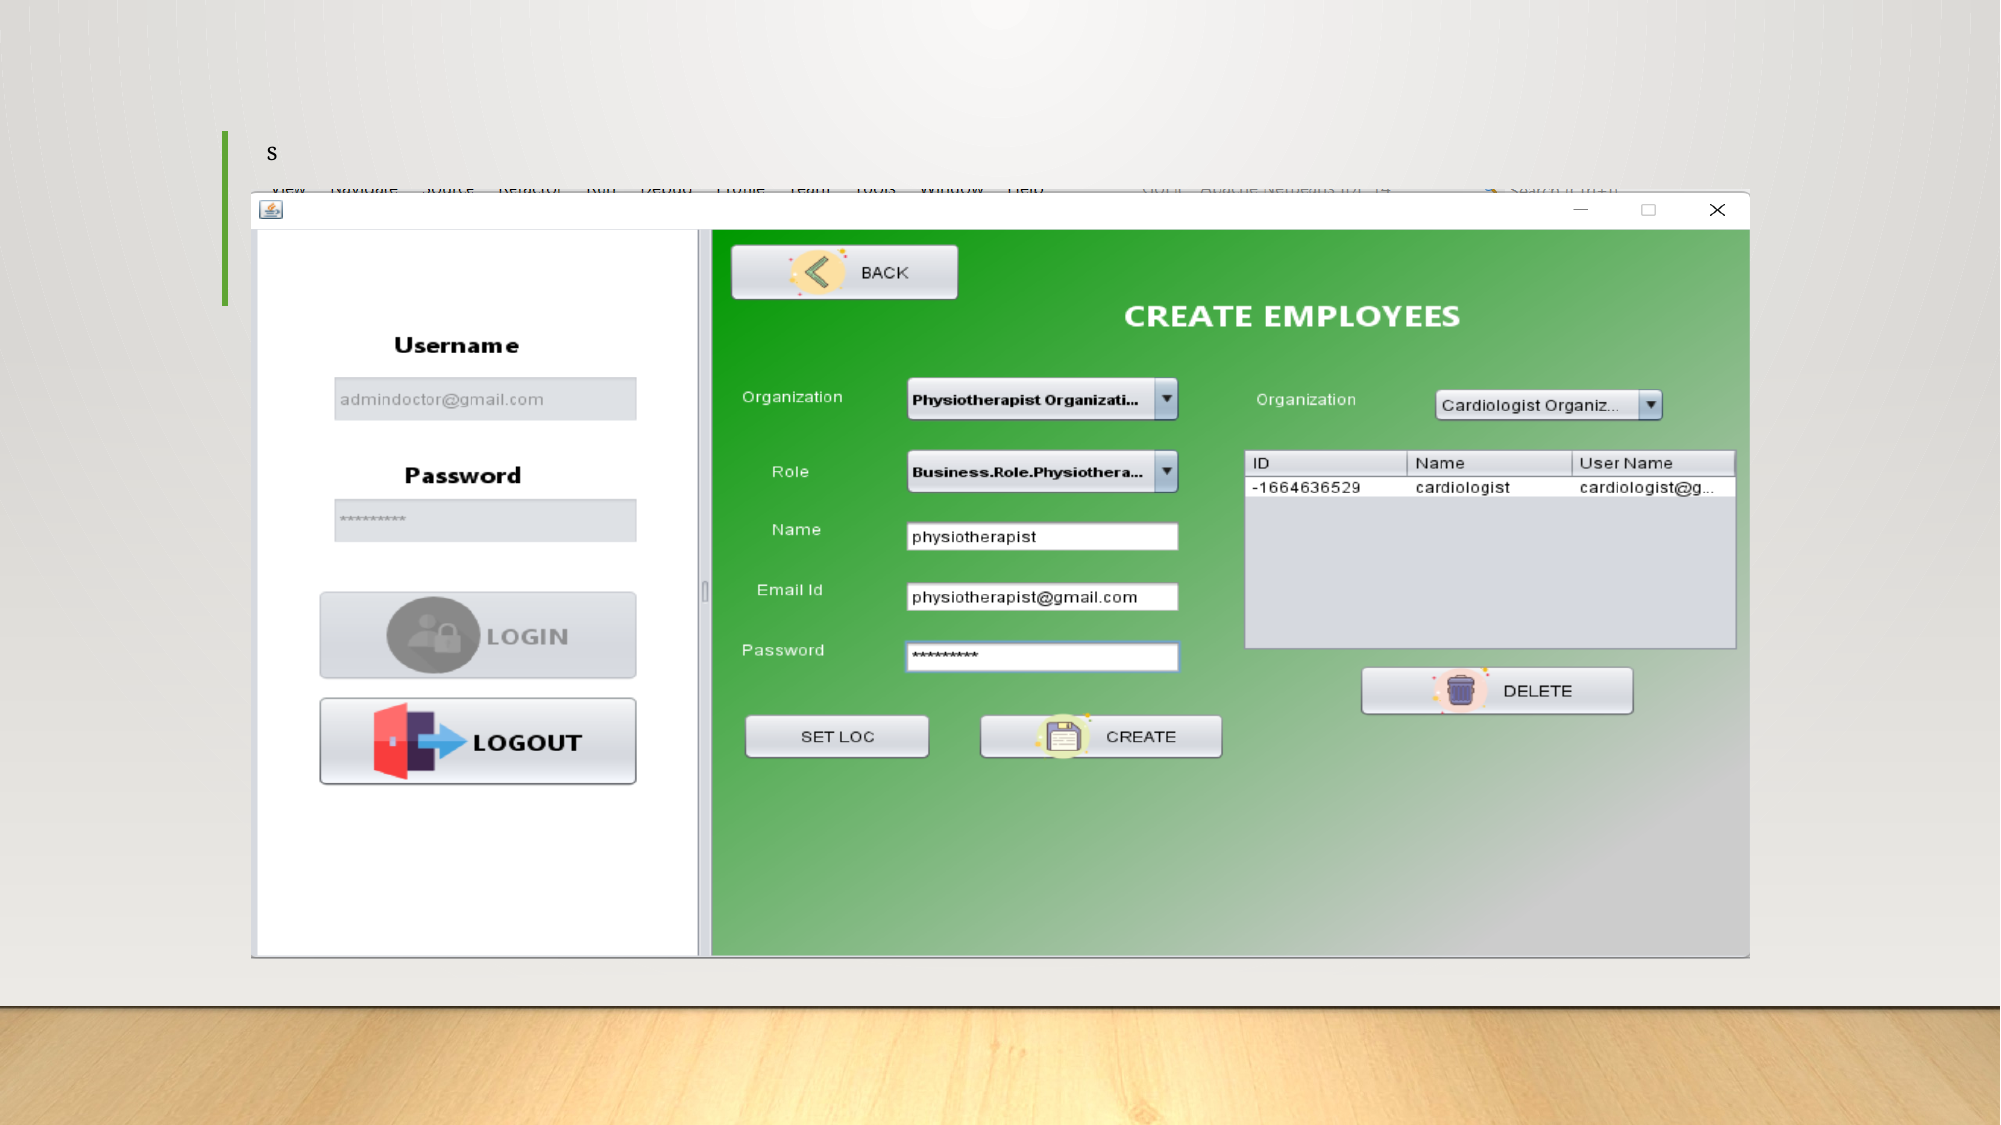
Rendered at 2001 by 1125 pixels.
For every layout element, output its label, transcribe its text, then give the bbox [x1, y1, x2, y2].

picture [0, 1006, 2000, 1125]
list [251, 189, 1750, 959]
title s [251, 131, 1814, 174]
